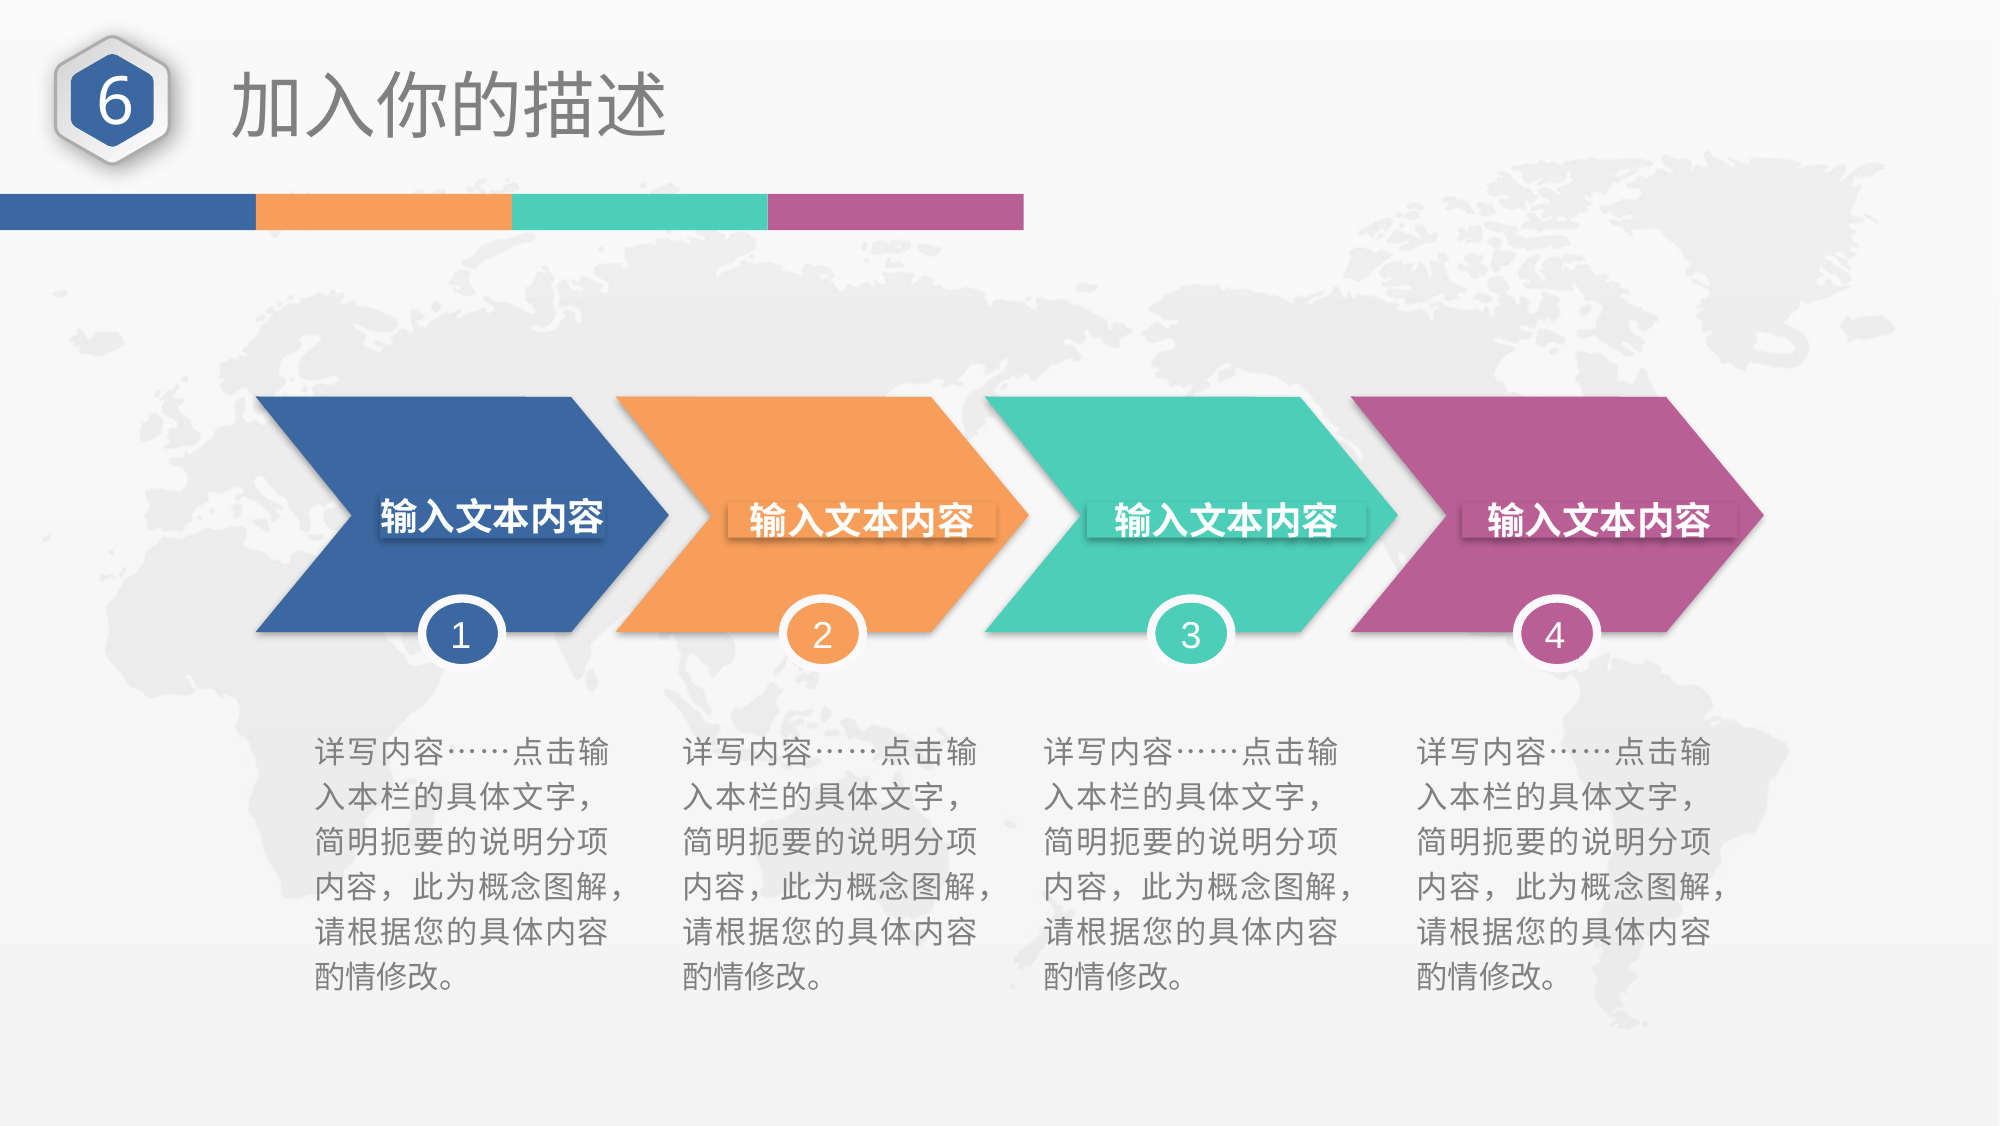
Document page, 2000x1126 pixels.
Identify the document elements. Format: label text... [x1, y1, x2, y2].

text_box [421, 598, 503, 669]
picture [0, 0, 2000, 1126]
text_box 详写内容……点击输入本栏的具体文字，简明扼要的说明分项内容，此为概念图解，请根据您的具体内容酌情修改。 [1416, 725, 1713, 995]
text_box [1150, 598, 1232, 669]
text_box 加入你的描述 [176, 53, 735, 154]
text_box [615, 396, 982, 633]
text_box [255, 396, 613, 633]
text_box 详写内容……点击输入本栏的具体文字，简明扼要的说明分项内容，此为概念图解，请根据您的具体内容酌情修改。 [682, 725, 978, 995]
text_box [782, 598, 864, 669]
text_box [1516, 598, 1598, 669]
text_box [1350, 396, 1765, 633]
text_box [55, 36, 170, 165]
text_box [0, 193, 1024, 231]
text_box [984, 396, 1348, 633]
text_box 详写内容……点击输入本栏的具体文字，简明扼要的说明分项内容，此为概念图解，请根据您的具体内容酌情修改。 [1043, 725, 1340, 995]
text_box 详写内容……点击输入本栏的具体文字，简明扼要的说明分项内容，此为概念图解，请根据您的具体内容酌情修改。 [314, 725, 610, 995]
